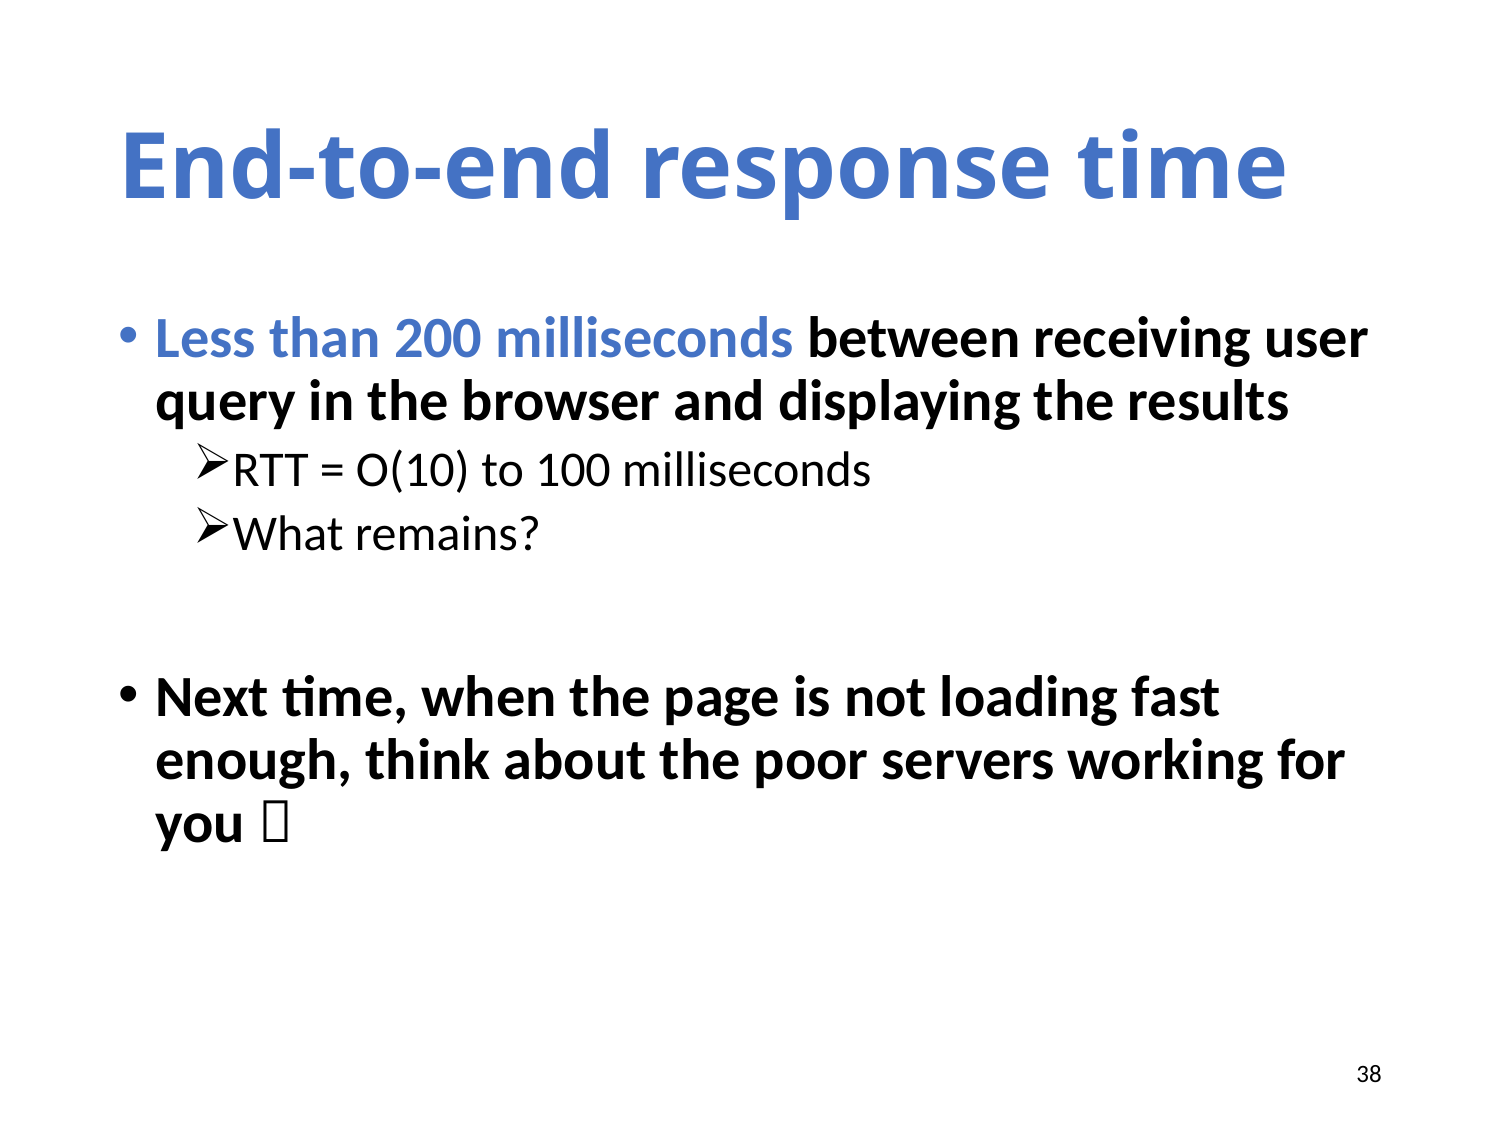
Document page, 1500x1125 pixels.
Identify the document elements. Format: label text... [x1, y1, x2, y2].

title End-to-end response time [103, 59, 1397, 278]
list Less than 200 milliseconds between receiving user query in the browser and displaying the results RTT = O(10) to 100 milliseconds What remains? Next time, when the page is not loading fast enough, think about the poor servers working for you  [103, 299, 1397, 1014]
slide_number 38 [1059, 1042, 1397, 1103]
